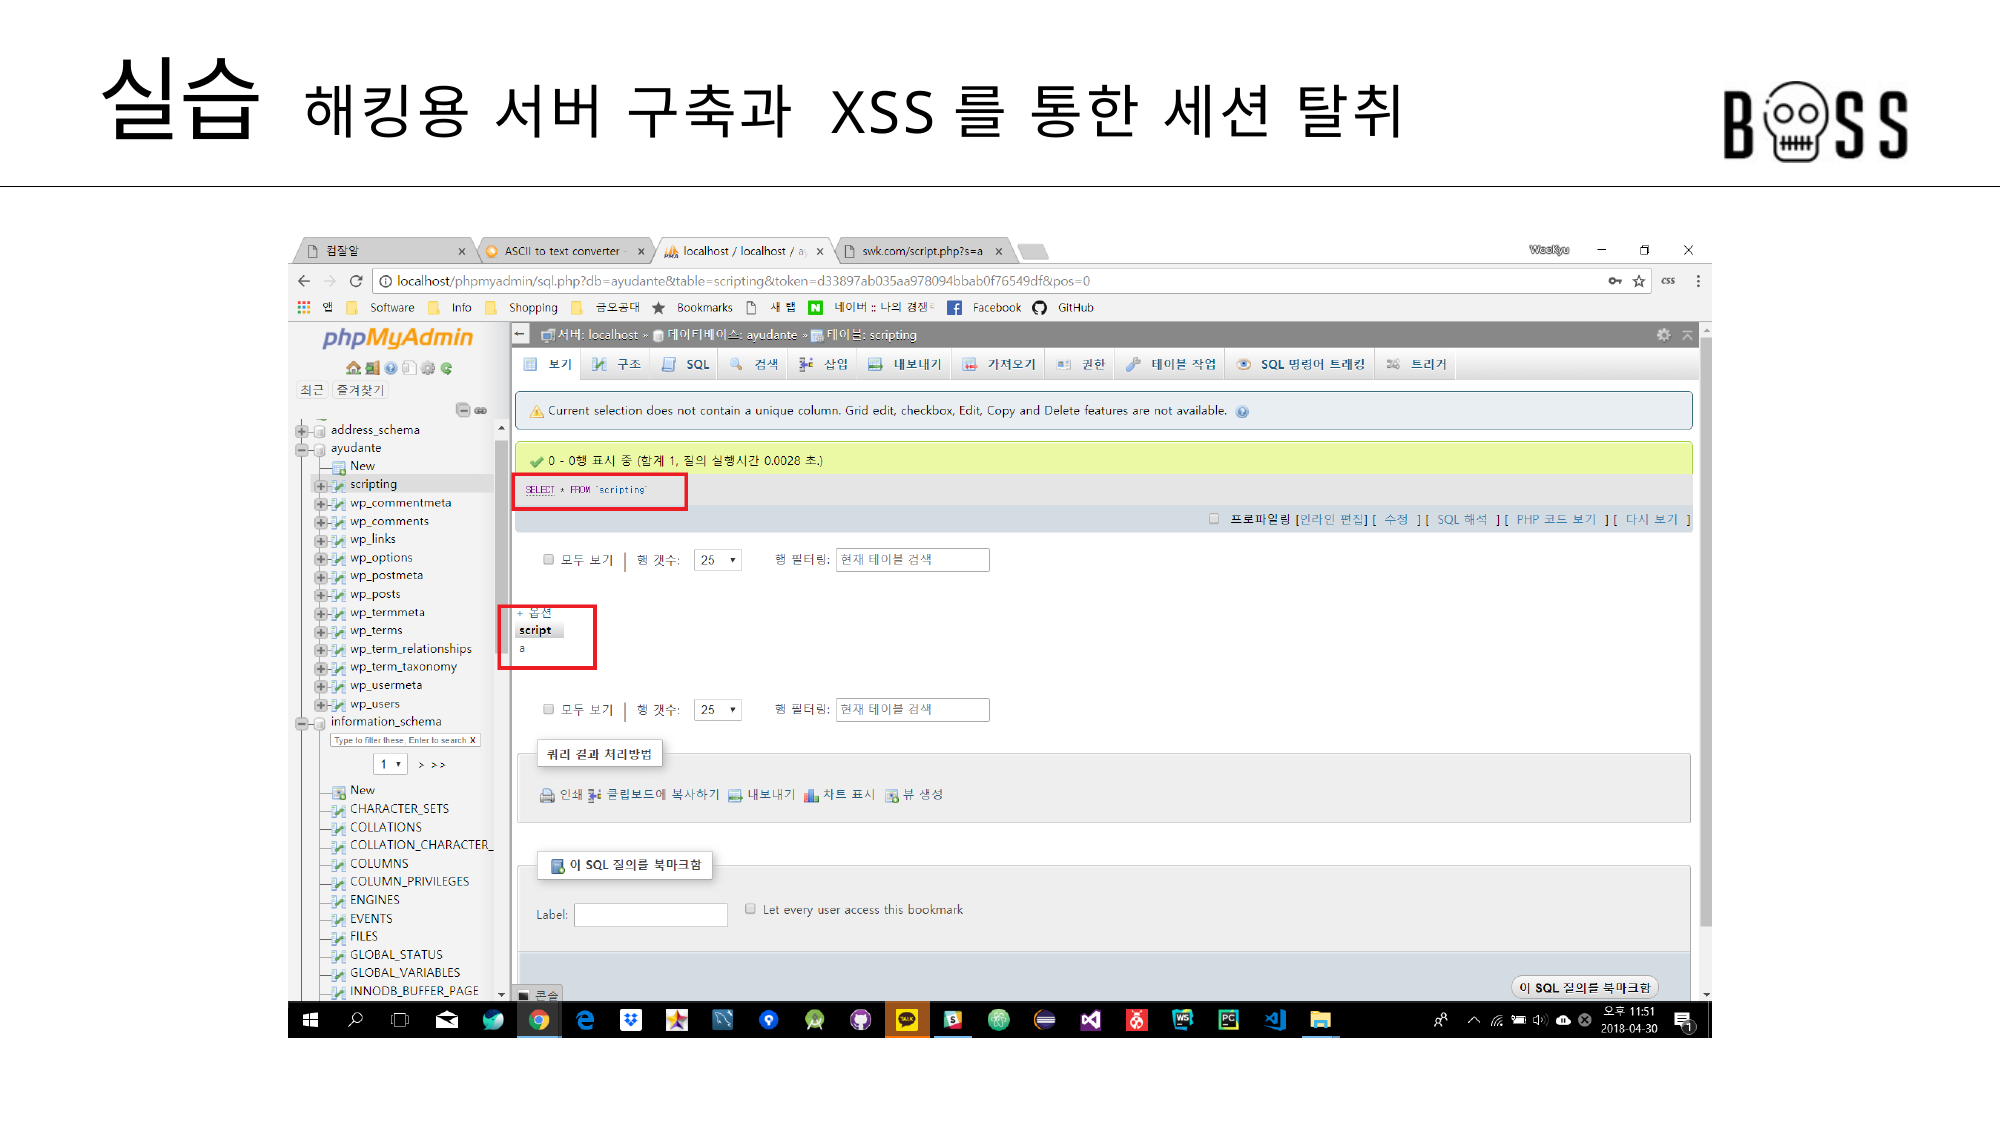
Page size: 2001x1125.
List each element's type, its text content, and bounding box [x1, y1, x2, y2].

title 실습 해킹용 서버 구축과 XSS를 통한 세션 탈취 [95, 39, 1500, 230]
picture [1723, 81, 1909, 163]
picture [288, 237, 1712, 1038]
